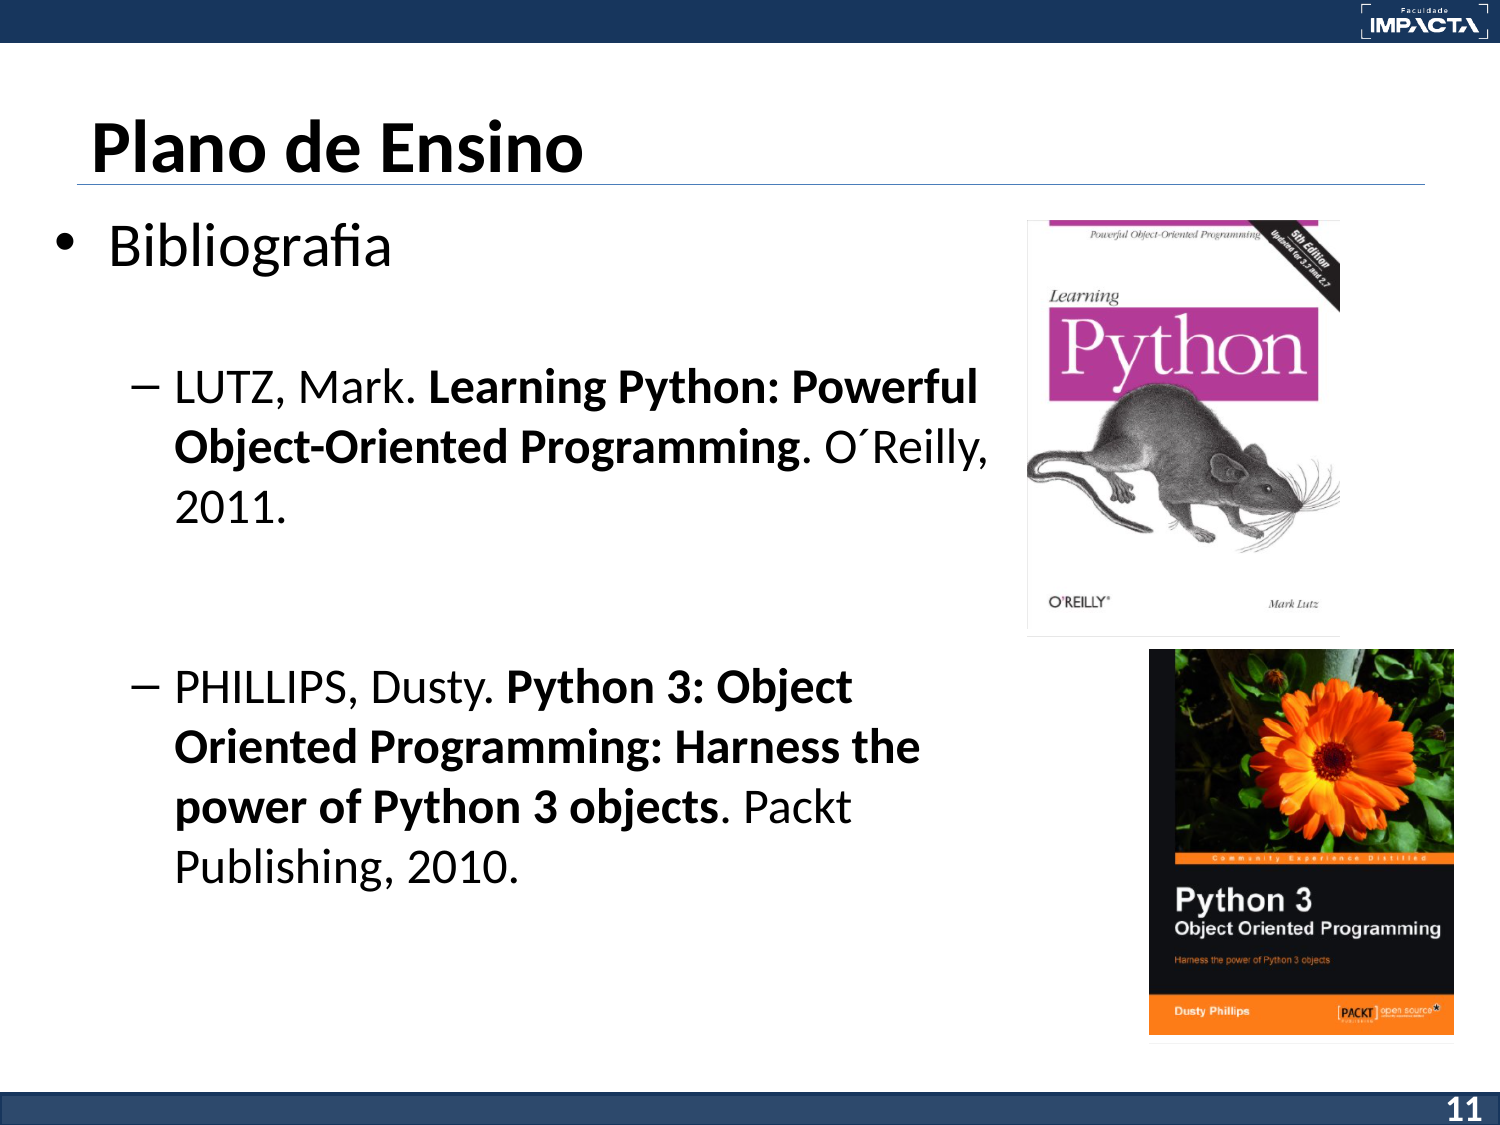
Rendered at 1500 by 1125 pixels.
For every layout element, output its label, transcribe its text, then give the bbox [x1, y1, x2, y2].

picture [1354, 0, 1495, 43]
list Bibliografia LUTZ, Mark. Learning Python: Powerful Object-Oriented Programming. O´Reilly, 2011. PHILLIPS, Dusty. Python 3: Object Oriented Programming: Harness the power of Python 3 objects. Packt Publishing, 2010. [37, 196, 1020, 1095]
title Plano de Ensino [76, 89, 1426, 197]
slide_number 11 [1147, 1076, 1498, 1125]
picture [1145, 649, 1458, 1044]
picture [1019, 220, 1343, 642]
